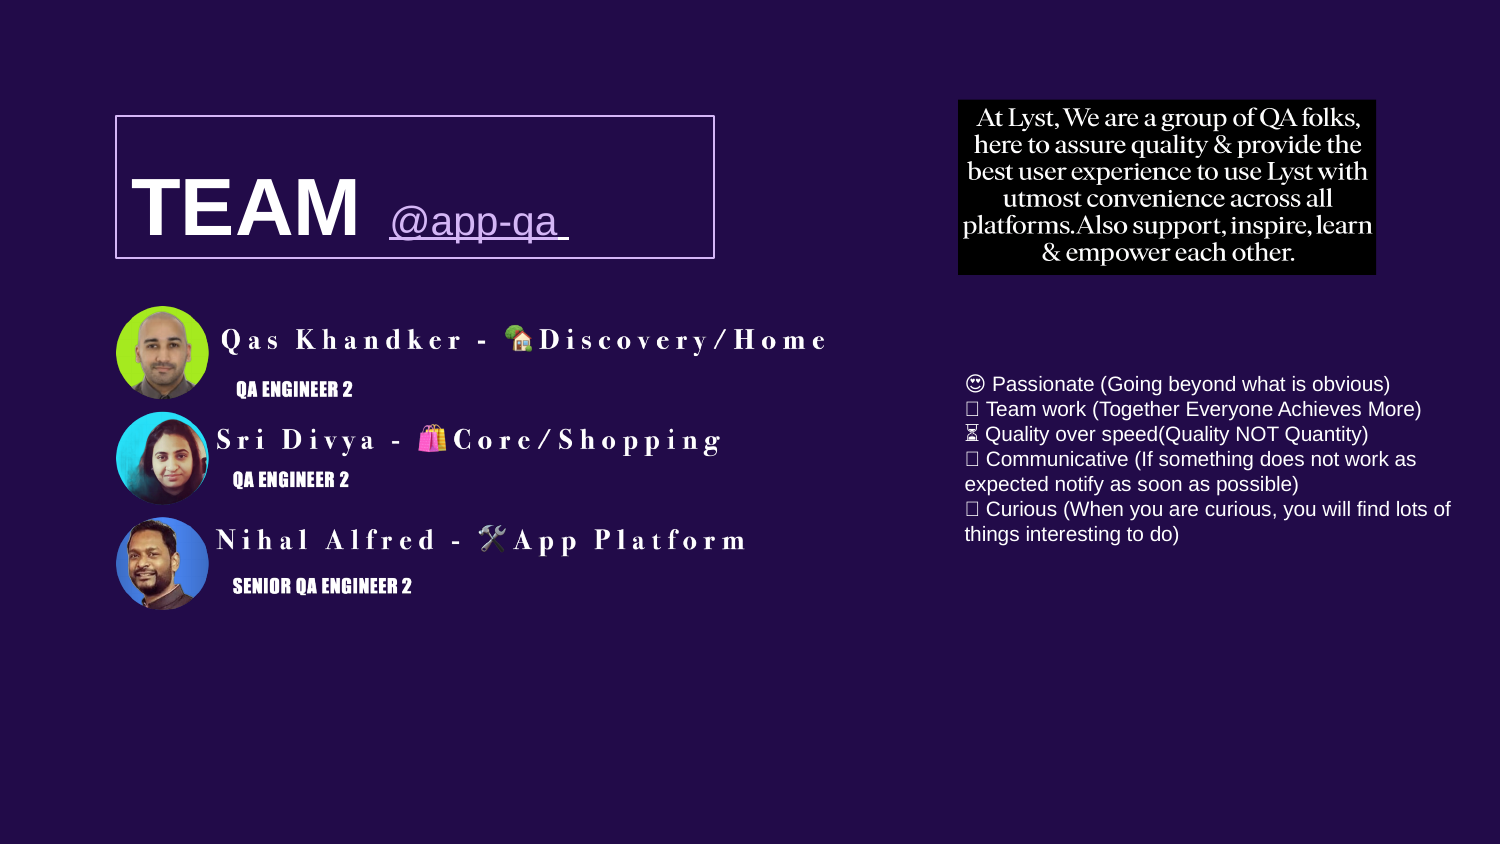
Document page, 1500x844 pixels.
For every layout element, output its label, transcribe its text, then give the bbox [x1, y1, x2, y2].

picture [949, 99, 1377, 275]
title TEAM @app-qa [114, 114, 716, 260]
text_box 😍 Passionate (Going beyond what is obvious) 🤝 Team work (Together Everyone Achieves More) ⏳ Quality over speed(Quality NOT Quantity) 📣 Communicative (If something does not work as expected notify as soon as possible) 🧐 Curious (When you are curious, you will find lots of things interesting to do) [1111, 342, 1472, 575]
picture [115, 306, 1107, 610]
